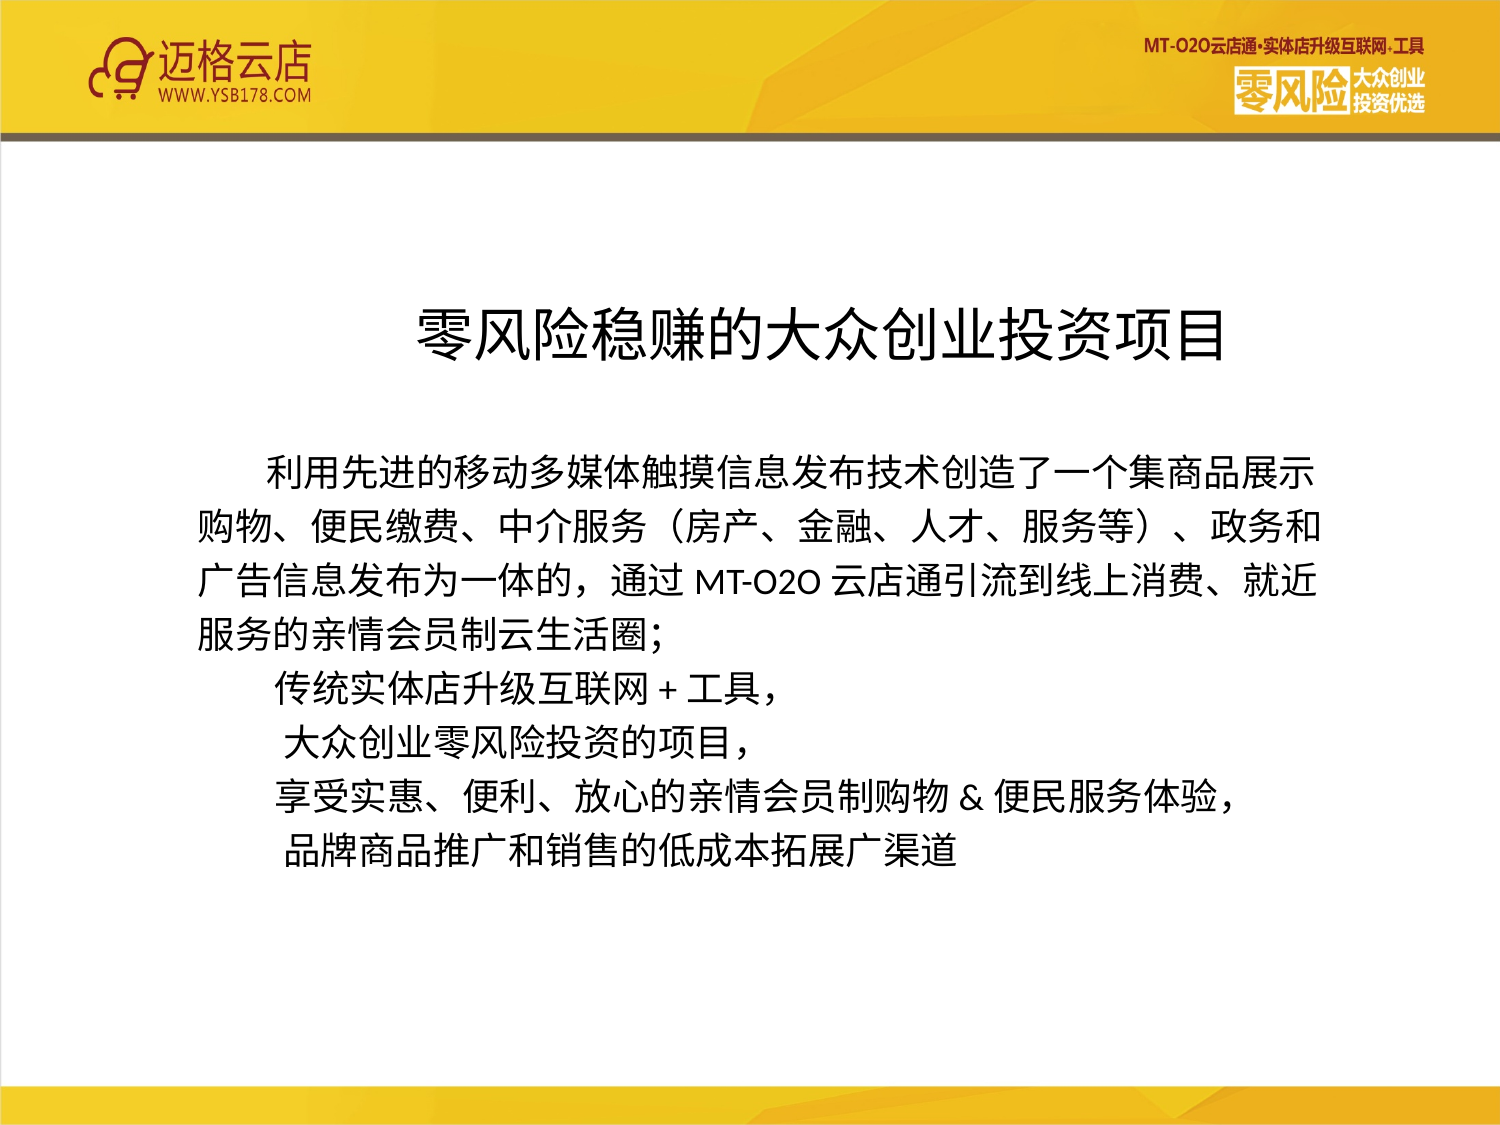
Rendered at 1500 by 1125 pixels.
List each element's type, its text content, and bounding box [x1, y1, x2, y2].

text_box 利用先进的移动多媒体触摸信息发布技术创造了一个集商品展示购物、便民缴费、中介服务（房产、金融、人才、服务等）、政务和广告信息发布为一体的，通过MT-O2O云店通引流到线上消费、就近服务的亲情会员制云生活圈； 传统实体店升级互联网+工具， 大众创业零风险投资的项目， 享受实惠、便利、放心的亲情会员制购物&便民服务体验， 品牌商品推广和销售的低成本拓展广渠道 [182, 432, 1353, 880]
text_box 零风险稳赚的大众创业投资项目 [400, 290, 1246, 376]
picture [0, 0, 1500, 1125]
